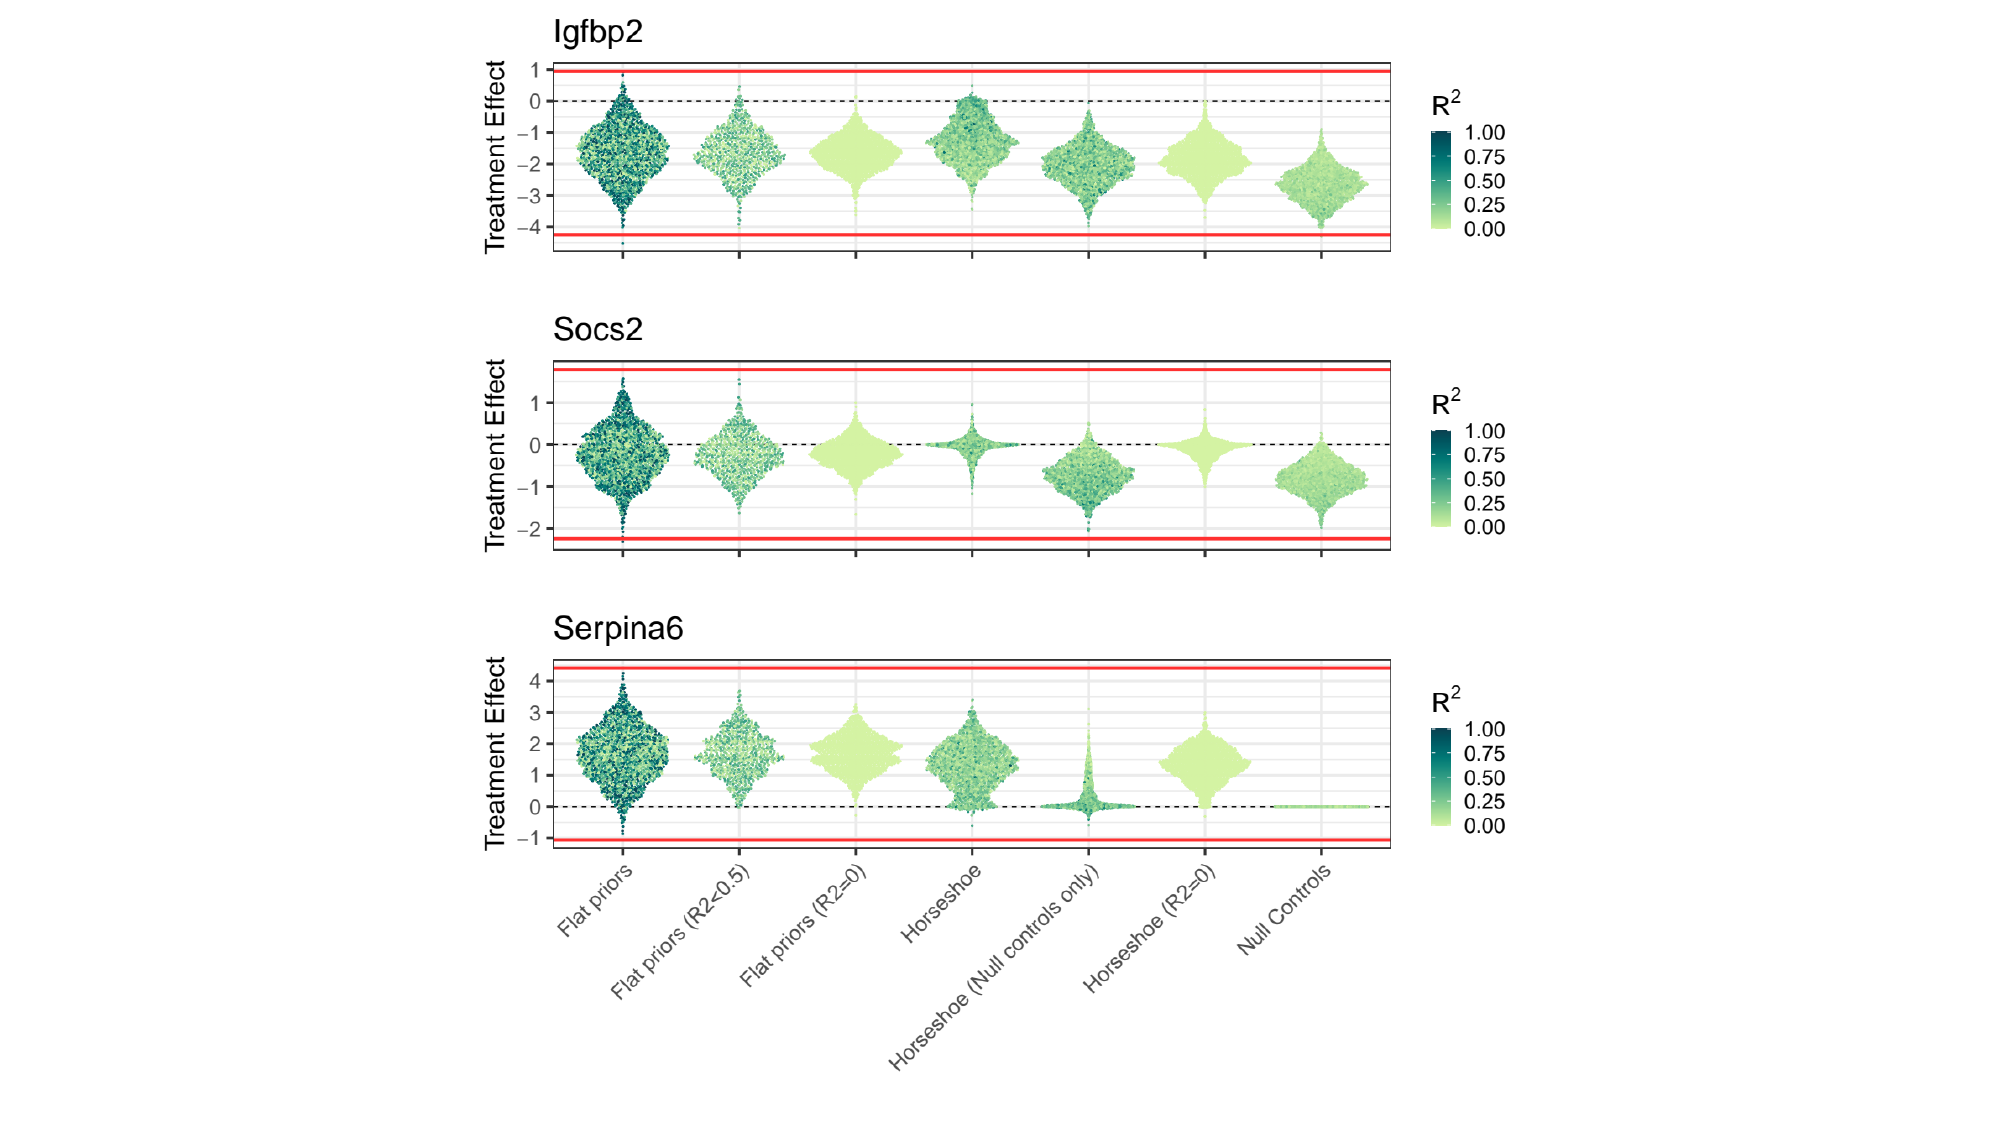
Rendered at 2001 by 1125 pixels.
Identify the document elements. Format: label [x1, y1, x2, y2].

picture [465, 0, 1535, 1125]
